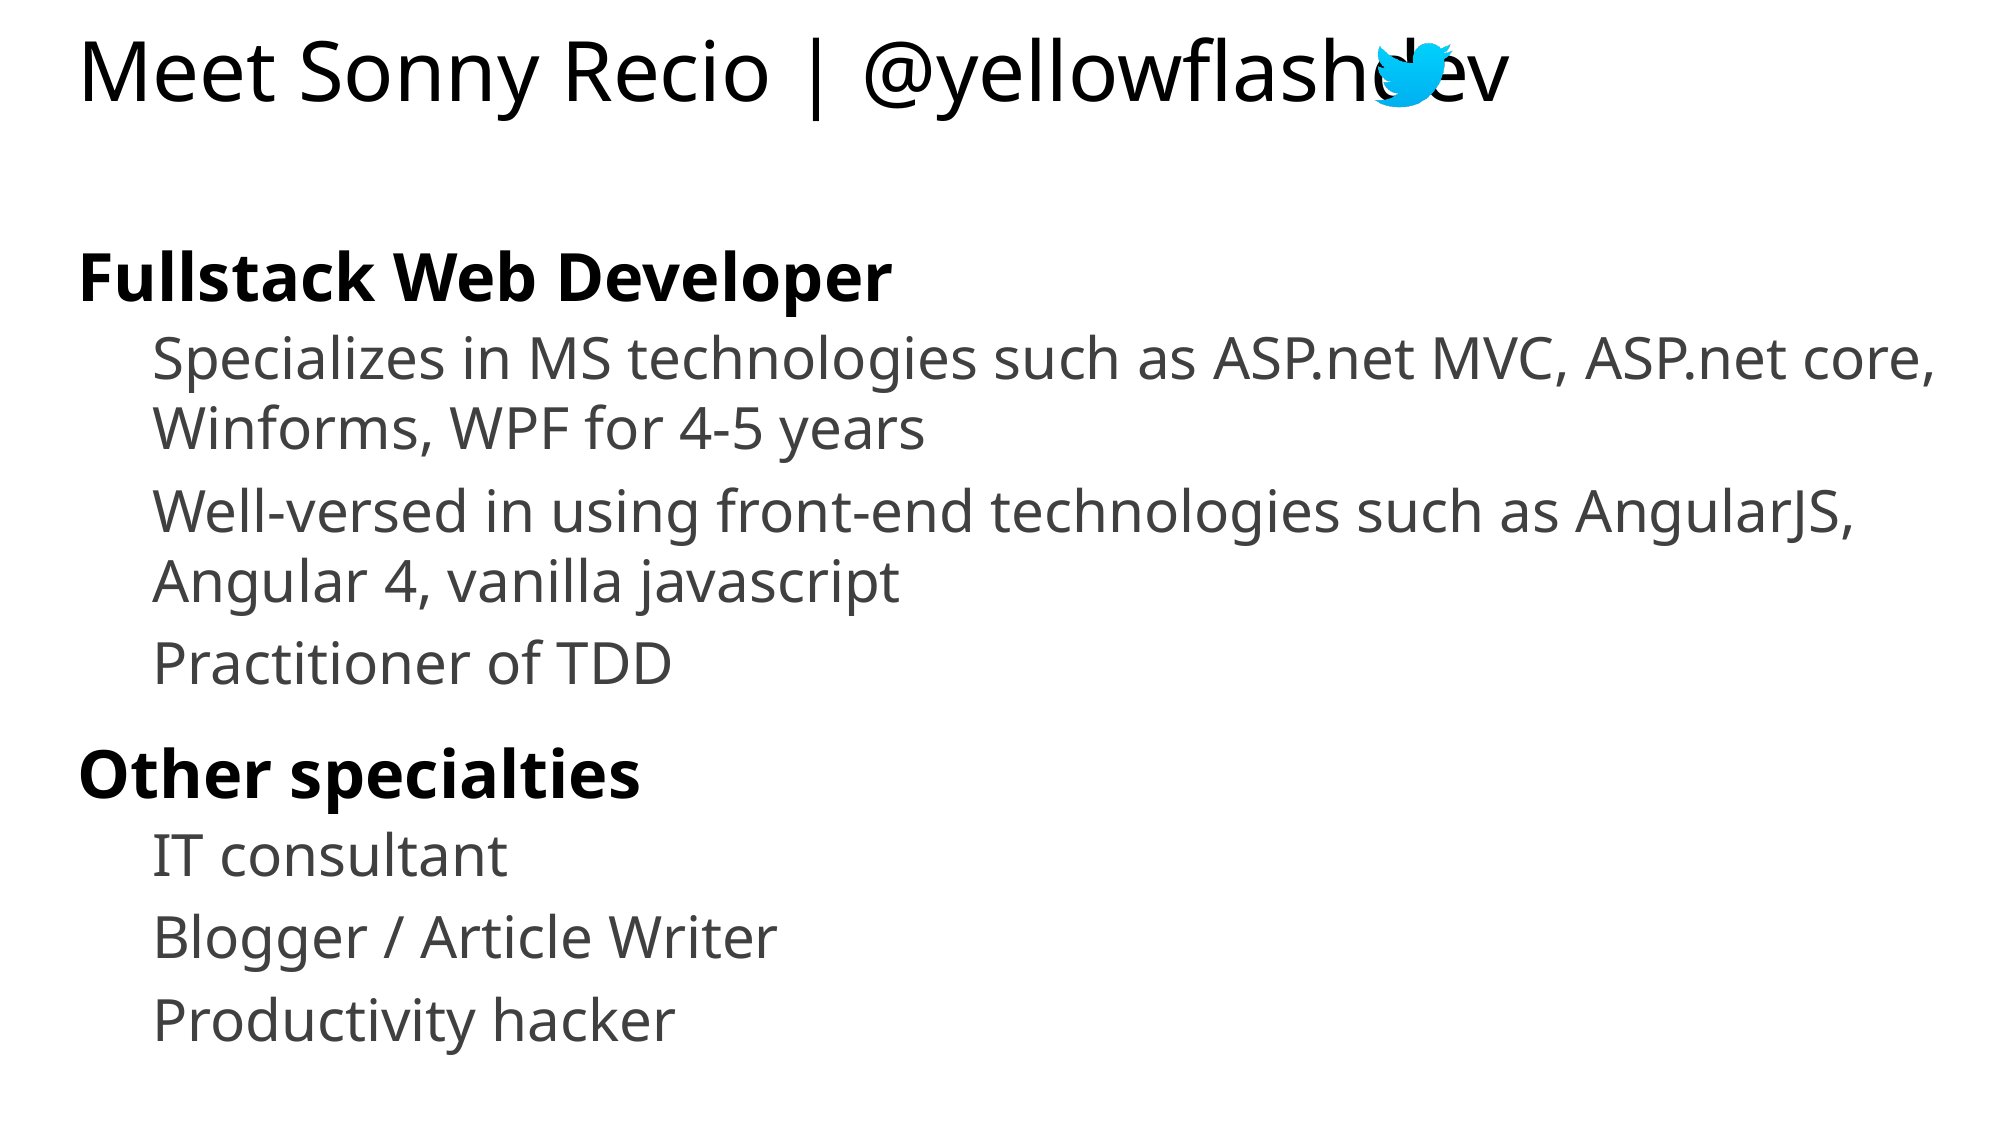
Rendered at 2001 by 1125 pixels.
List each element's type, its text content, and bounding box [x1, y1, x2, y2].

picture [1368, 29, 1460, 121]
title Meet Sonny Recio | ‏@yellowflashdev [62, 29, 1953, 205]
list Fullstack Web Developer Specializes in MS technologies such as ASP.net MVC, ASP.net core, Winforms, WPF for 4-5 years Well-versed in using front-end technologies such as AngularJS, Angular 4, vanilla javascript Practitioner of TDD Other specialties IT consultant Blogger / Article Writer Productivity hacker [62, 227, 1953, 1096]
